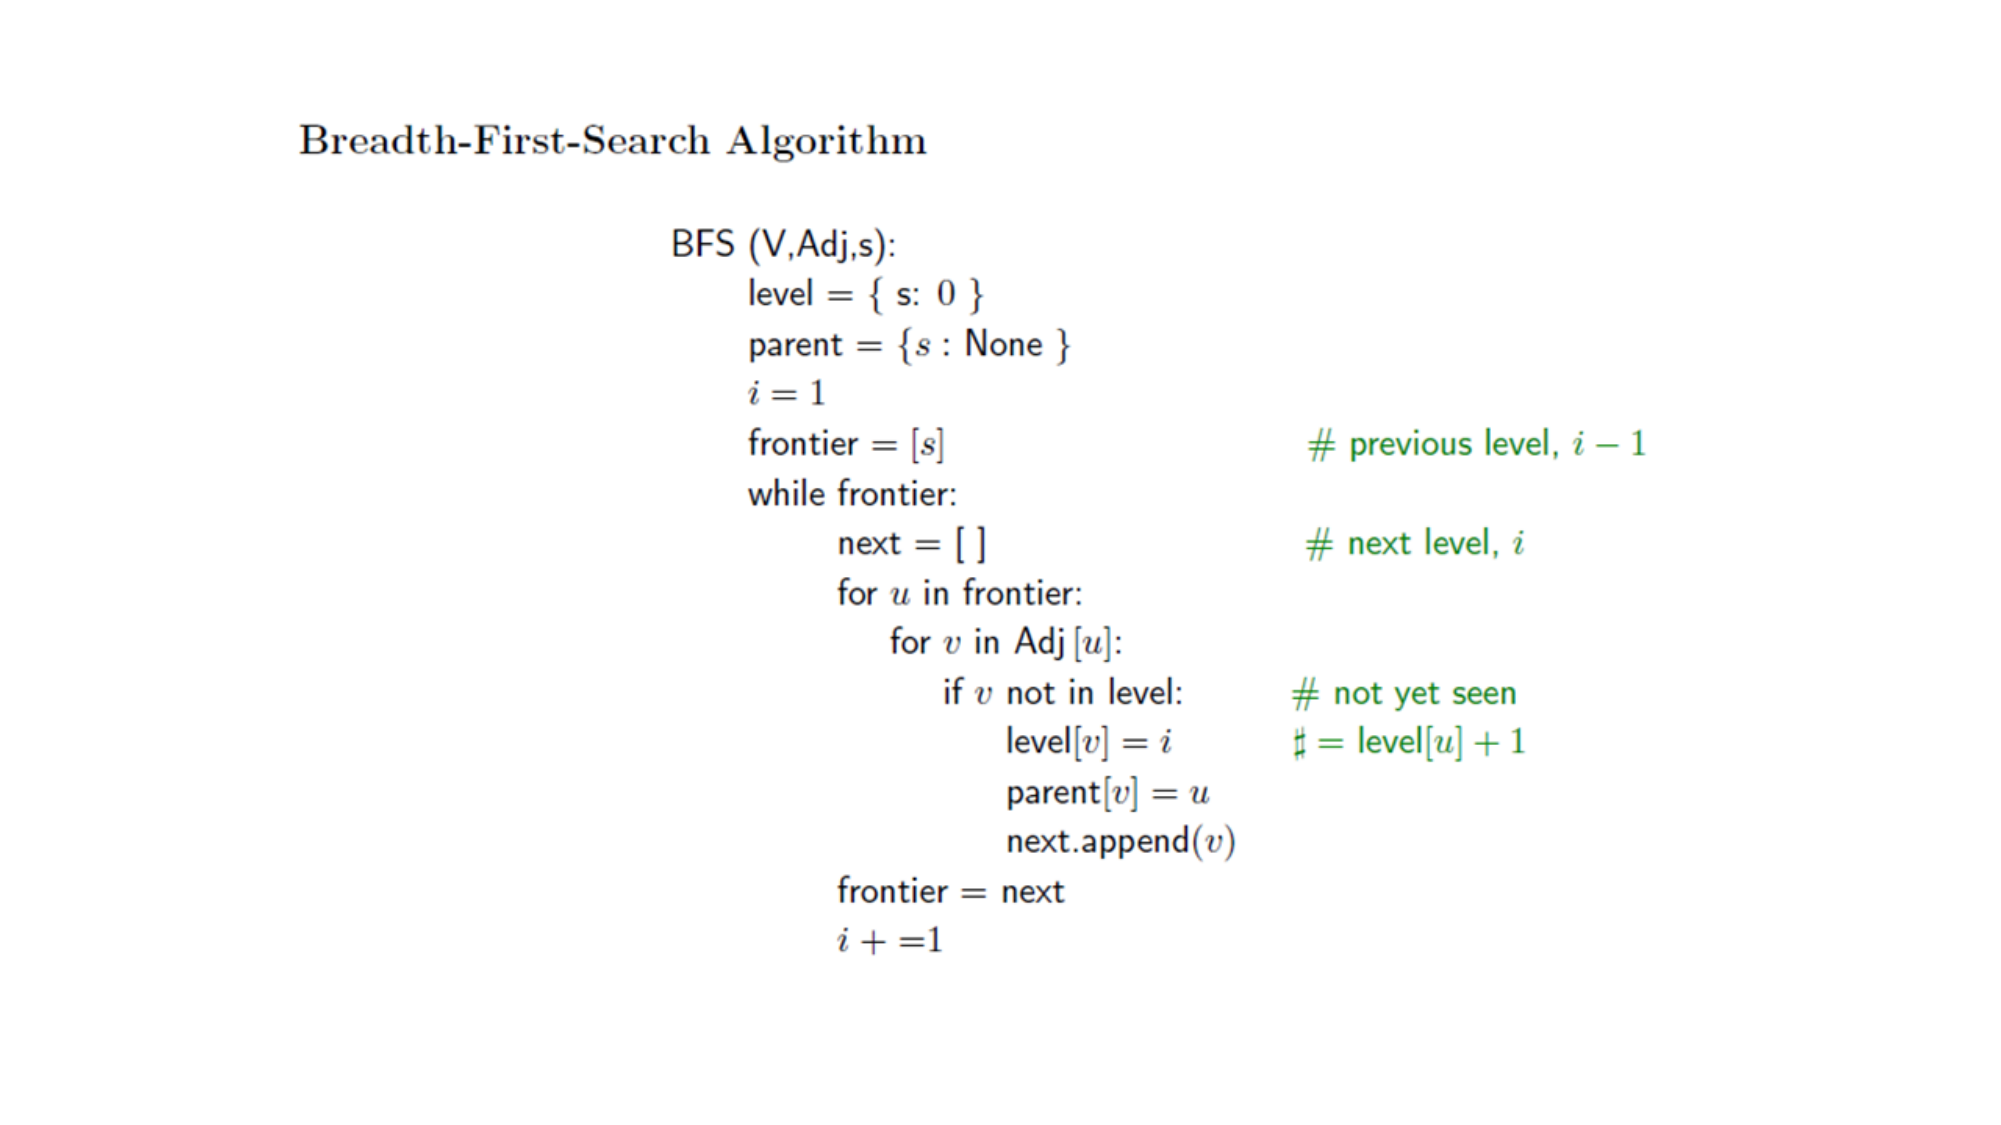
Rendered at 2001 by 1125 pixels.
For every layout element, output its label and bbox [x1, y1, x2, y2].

picture [284, 110, 1666, 978]
